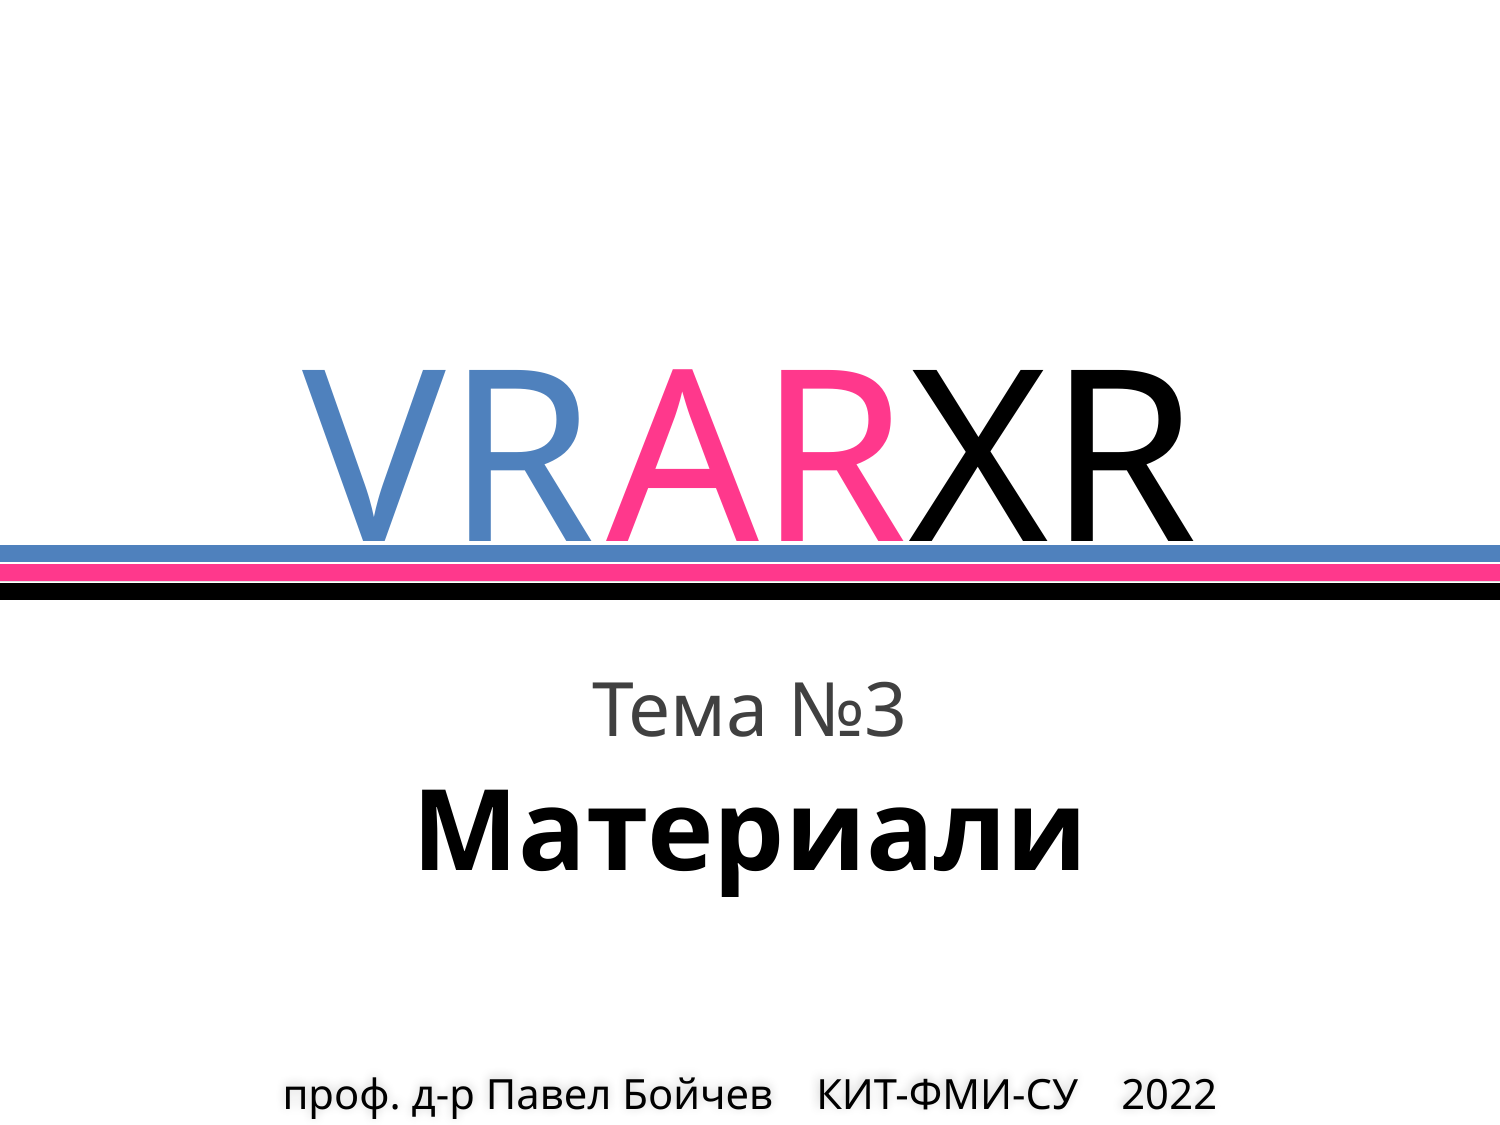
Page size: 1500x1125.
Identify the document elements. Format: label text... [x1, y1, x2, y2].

list Материали [0, 763, 1500, 888]
list Тема №3 [0, 650, 1500, 763]
title проф. д-р Павел Бойчев КИТ-ФМИ-СУ 2022 [0, 1027, 1500, 1125]
